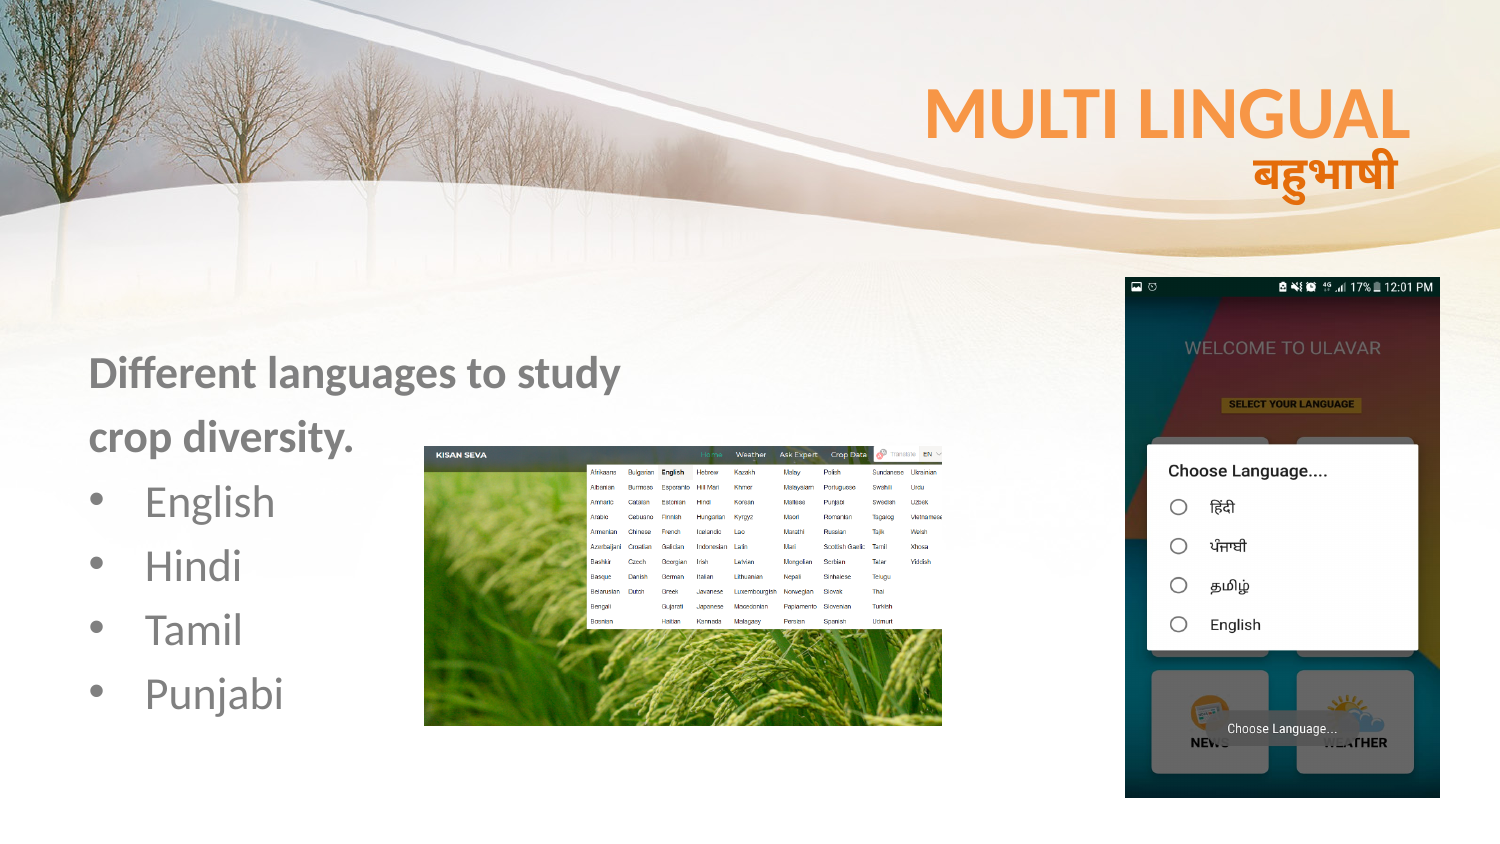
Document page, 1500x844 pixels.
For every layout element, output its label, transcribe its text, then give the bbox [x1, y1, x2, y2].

picture [0, 0, 1500, 844]
title MULTI LINGUAL [73, 46, 1427, 172]
list Different languages to study crop diversity. English Hindi Tamil Punjabi [73, 271, 1427, 773]
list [1125, 277, 1440, 798]
text_box बहुभाषी [873, 136, 1425, 206]
